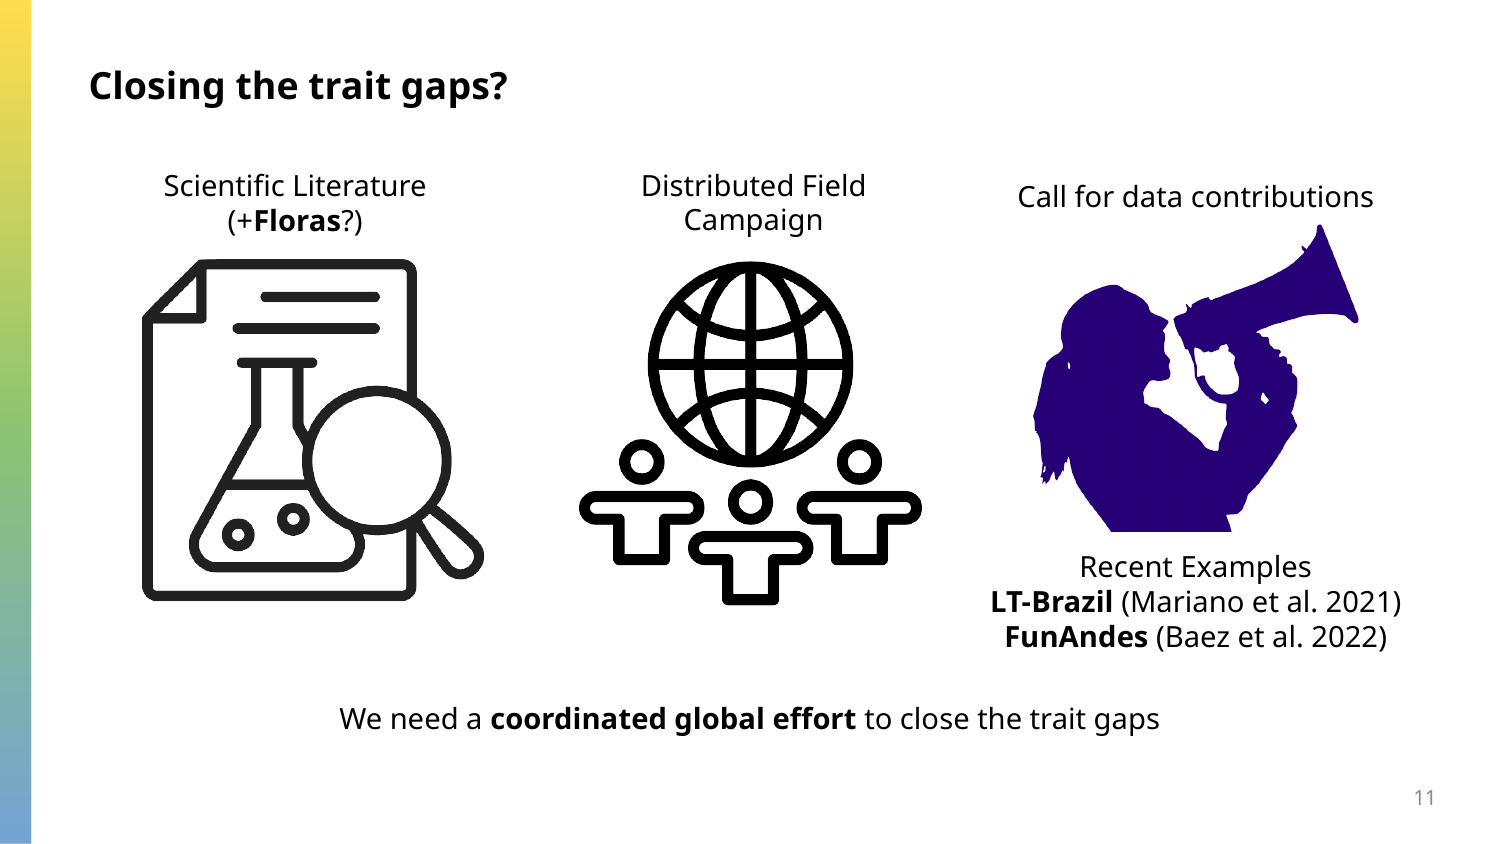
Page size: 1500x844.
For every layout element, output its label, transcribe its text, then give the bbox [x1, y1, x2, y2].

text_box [571, 159, 937, 609]
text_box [132, 159, 497, 609]
text_box Closing the trait gaps? [88, 61, 1441, 156]
text_box Recent Examples LT-Brazil (Mariano et al. 2021) FunAndes (Baez et al. 2022) [944, 540, 1447, 662]
text_box <number> [1240, 767, 1437, 813]
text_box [988, 170, 1403, 532]
text_box We need a coordinated global effort to close the trait gaps [95, 673, 1405, 762]
picture [0, 0, 1500, 844]
